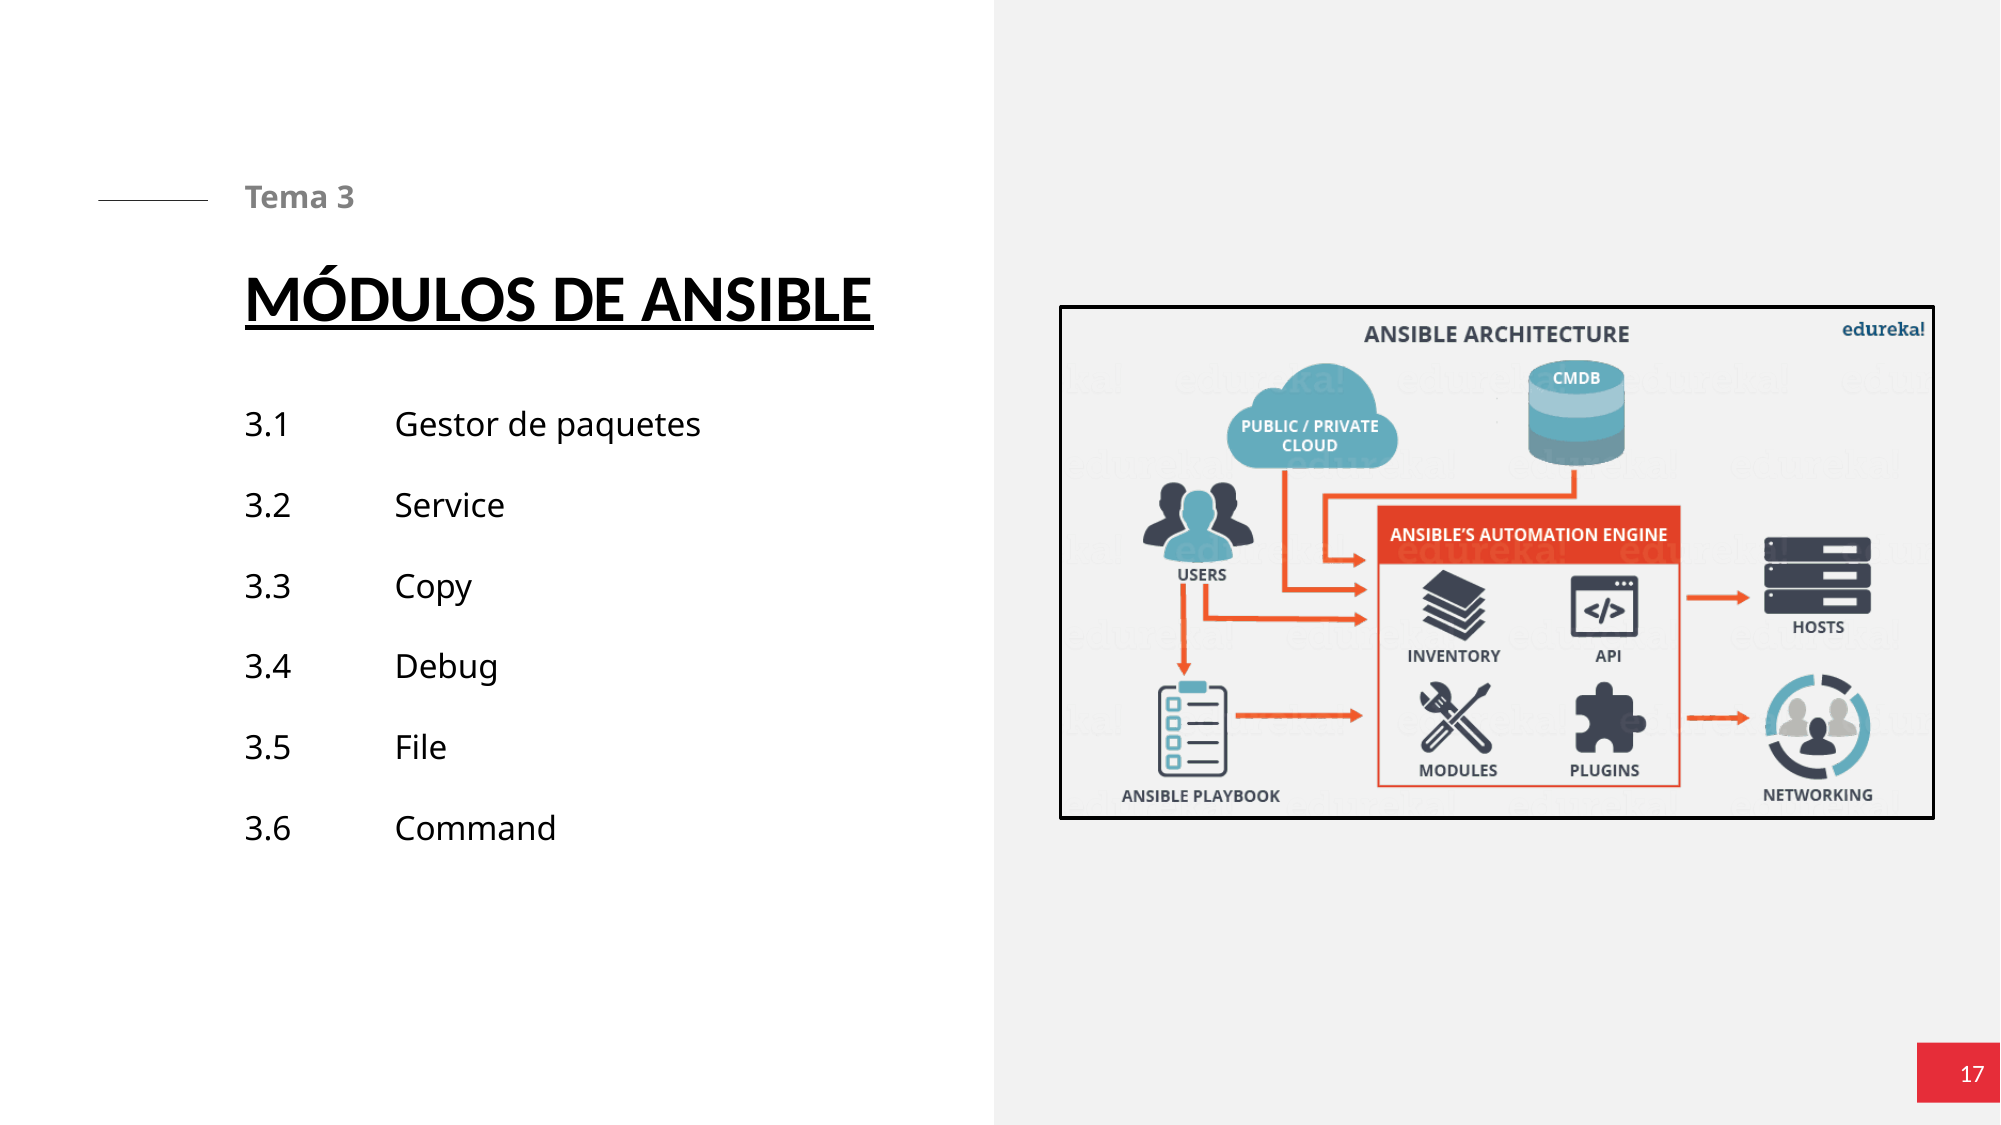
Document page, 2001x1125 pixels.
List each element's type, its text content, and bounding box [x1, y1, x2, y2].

slide_number 17 [1917, 1042, 2000, 1103]
list Tema 3 [229, 174, 607, 224]
list 3.1 Gestor de paquetes 3.2 Service 3.3 Copy 3.4 Debug 3.5 File 3.6 Command [229, 375, 958, 972]
title MÓDULOS DE ANSIBLE [229, 254, 1000, 345]
picture [1062, 308, 1932, 817]
